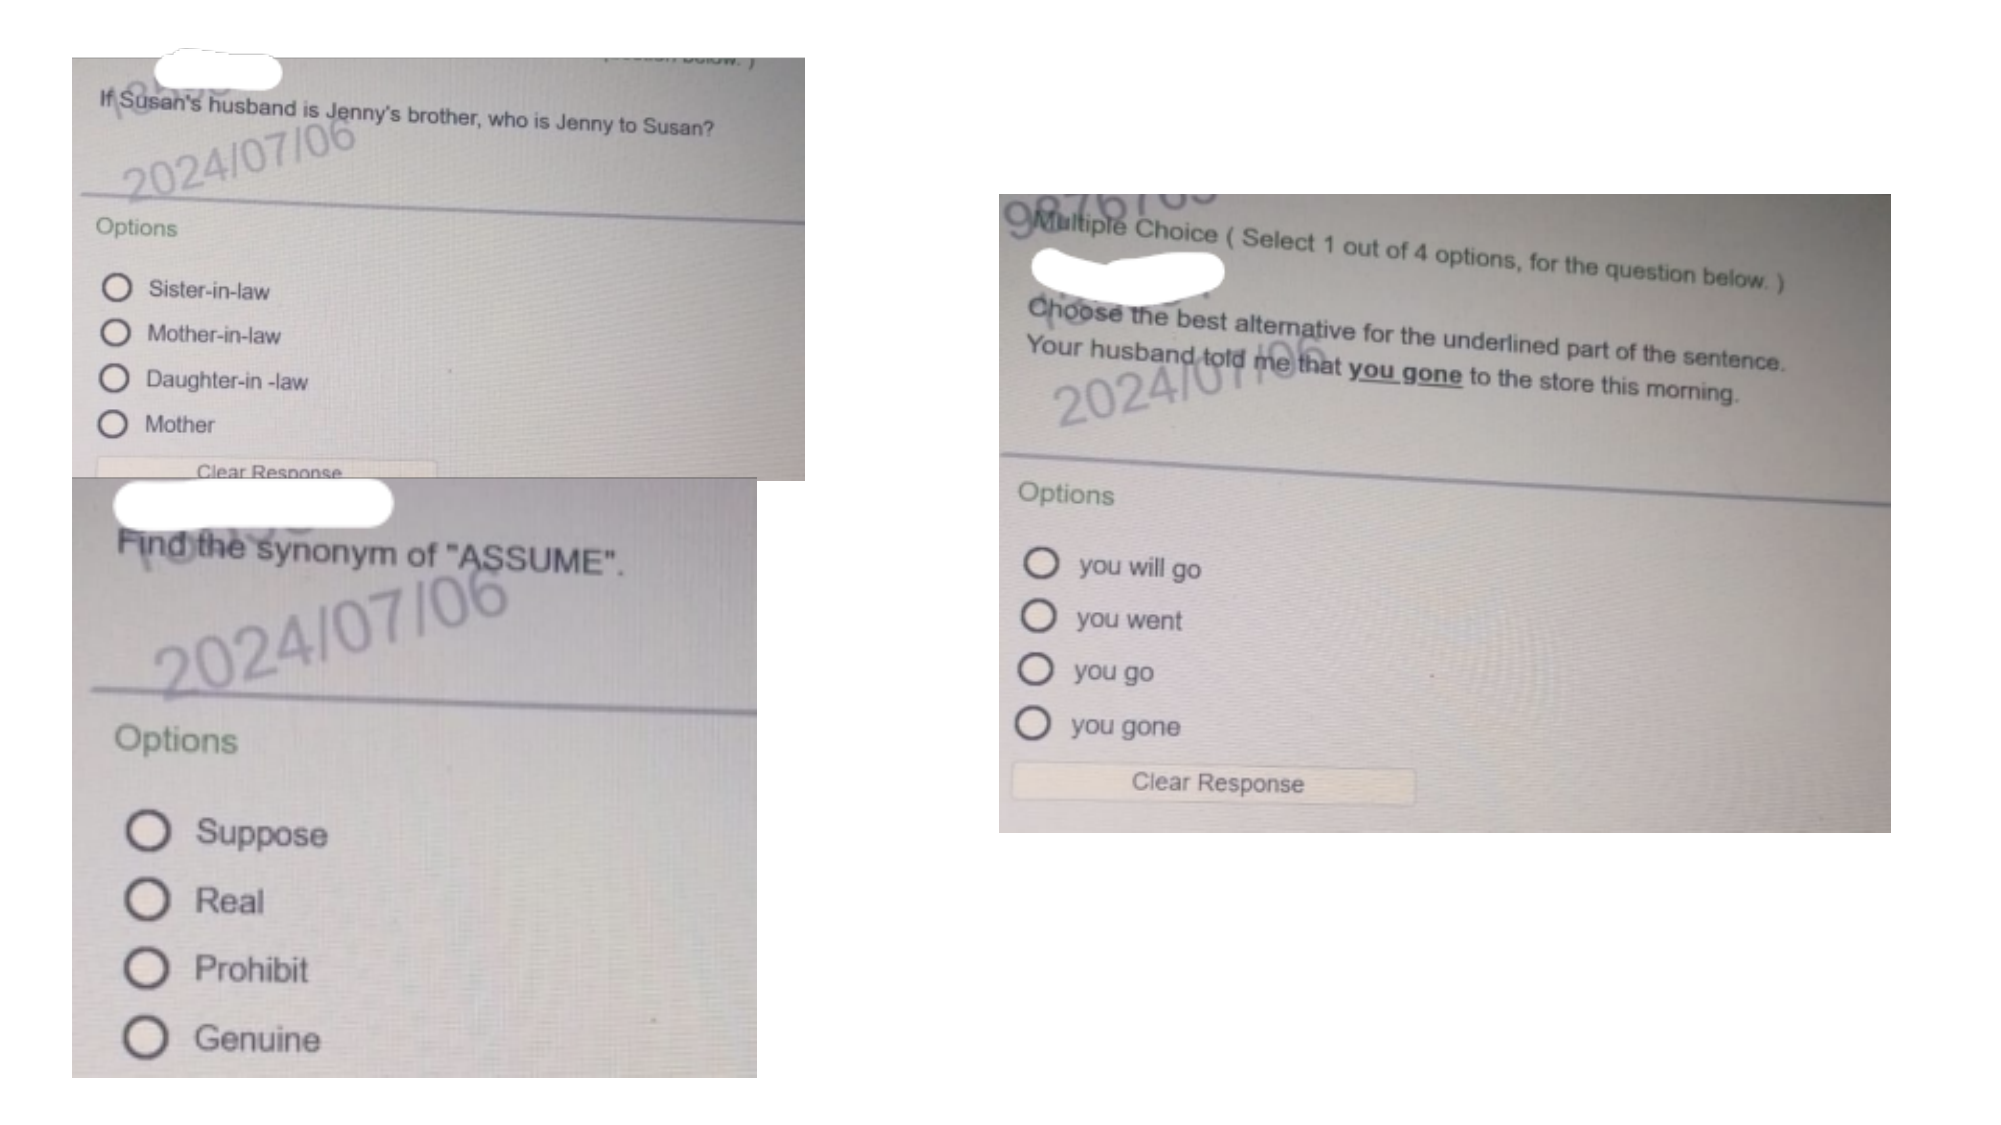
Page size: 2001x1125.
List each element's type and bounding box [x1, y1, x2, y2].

picture [999, 194, 1891, 833]
picture [72, 47, 805, 1078]
